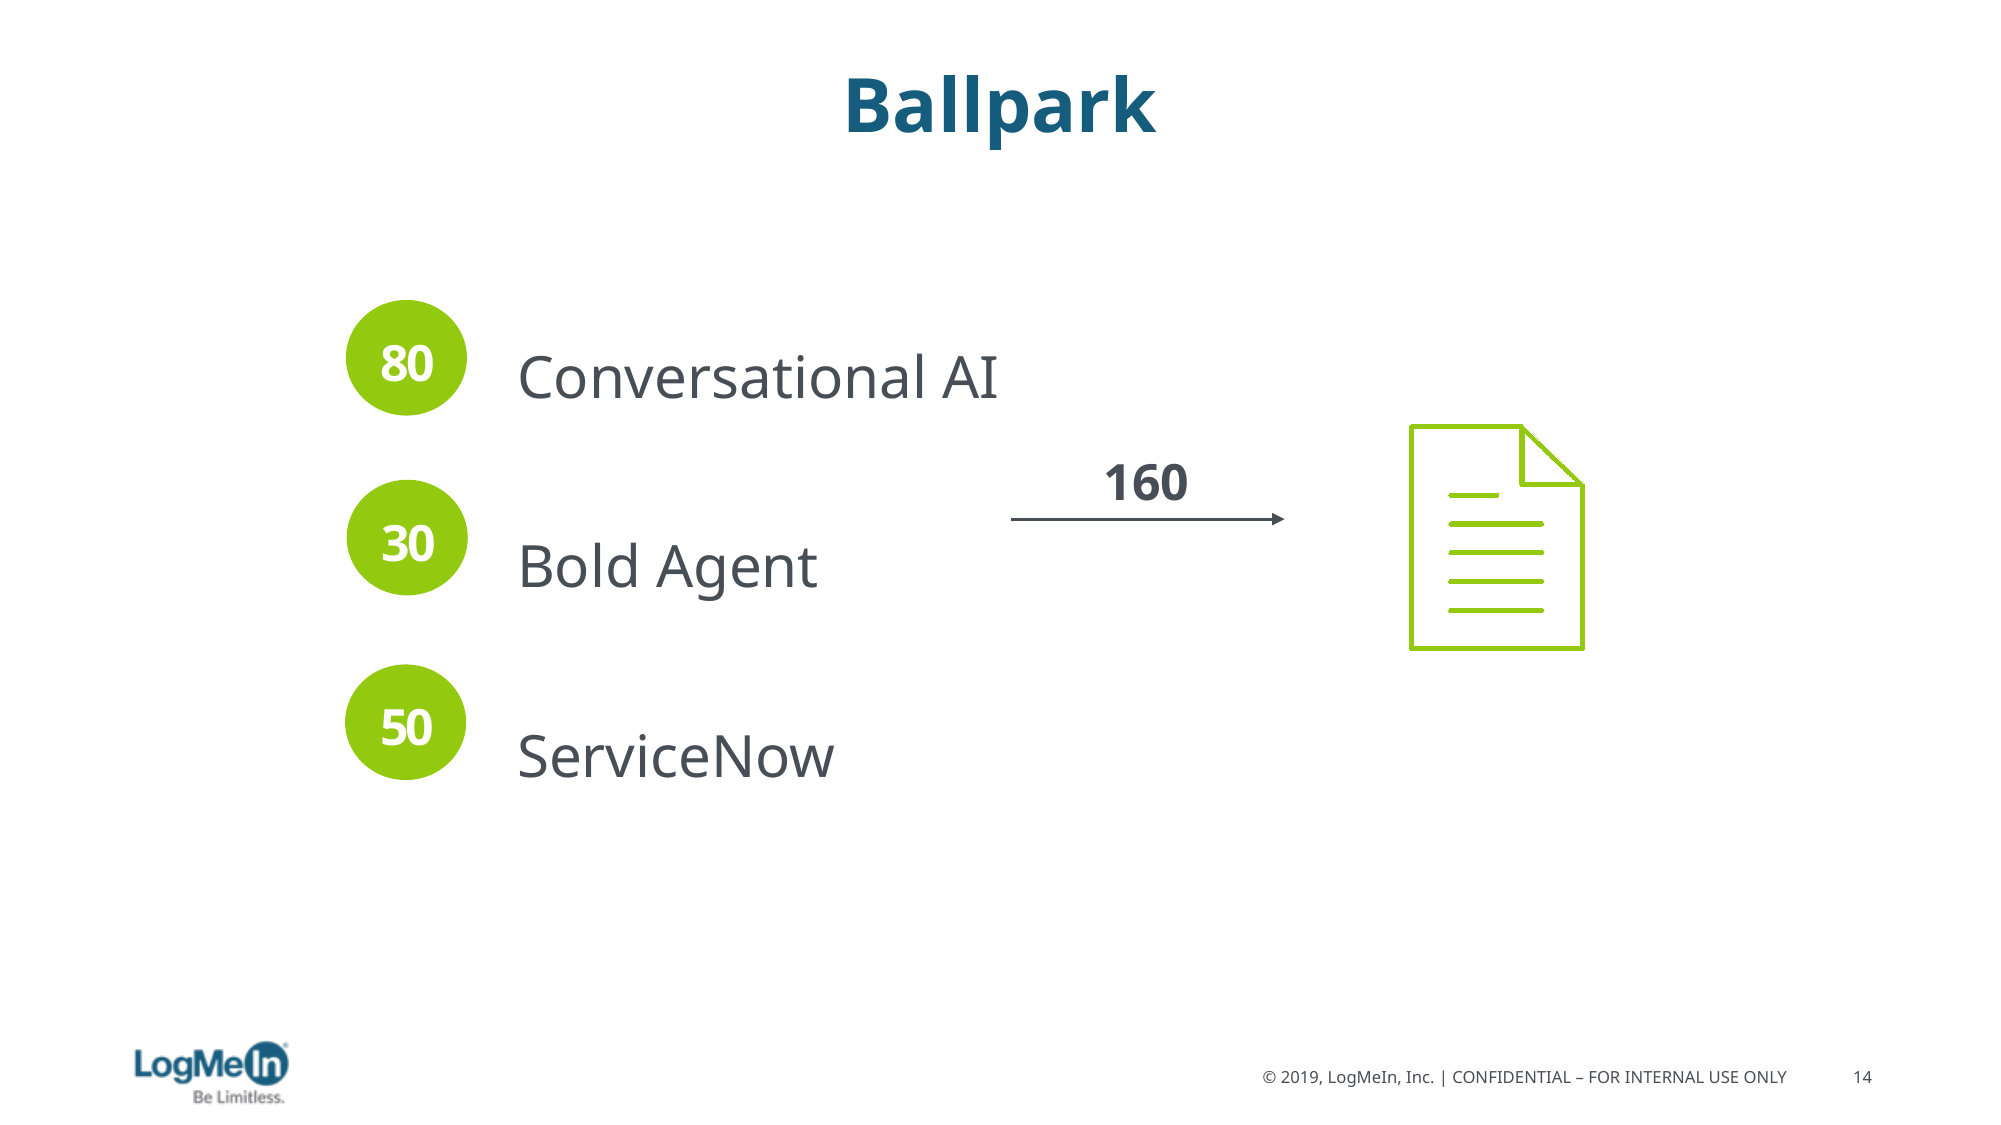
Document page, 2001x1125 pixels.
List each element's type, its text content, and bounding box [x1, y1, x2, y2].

text_box 160 [1089, 443, 1215, 519]
text_box 80 [345, 299, 467, 416]
text_box [1408, 423, 1586, 652]
title Ballpark [137, 59, 1863, 254]
text_box 30 [346, 479, 468, 596]
text_box 50 [345, 664, 467, 781]
list Conversational AI Bold Agent ServiceNow [349, 262, 1159, 1014]
picture [125, 1037, 300, 1108]
